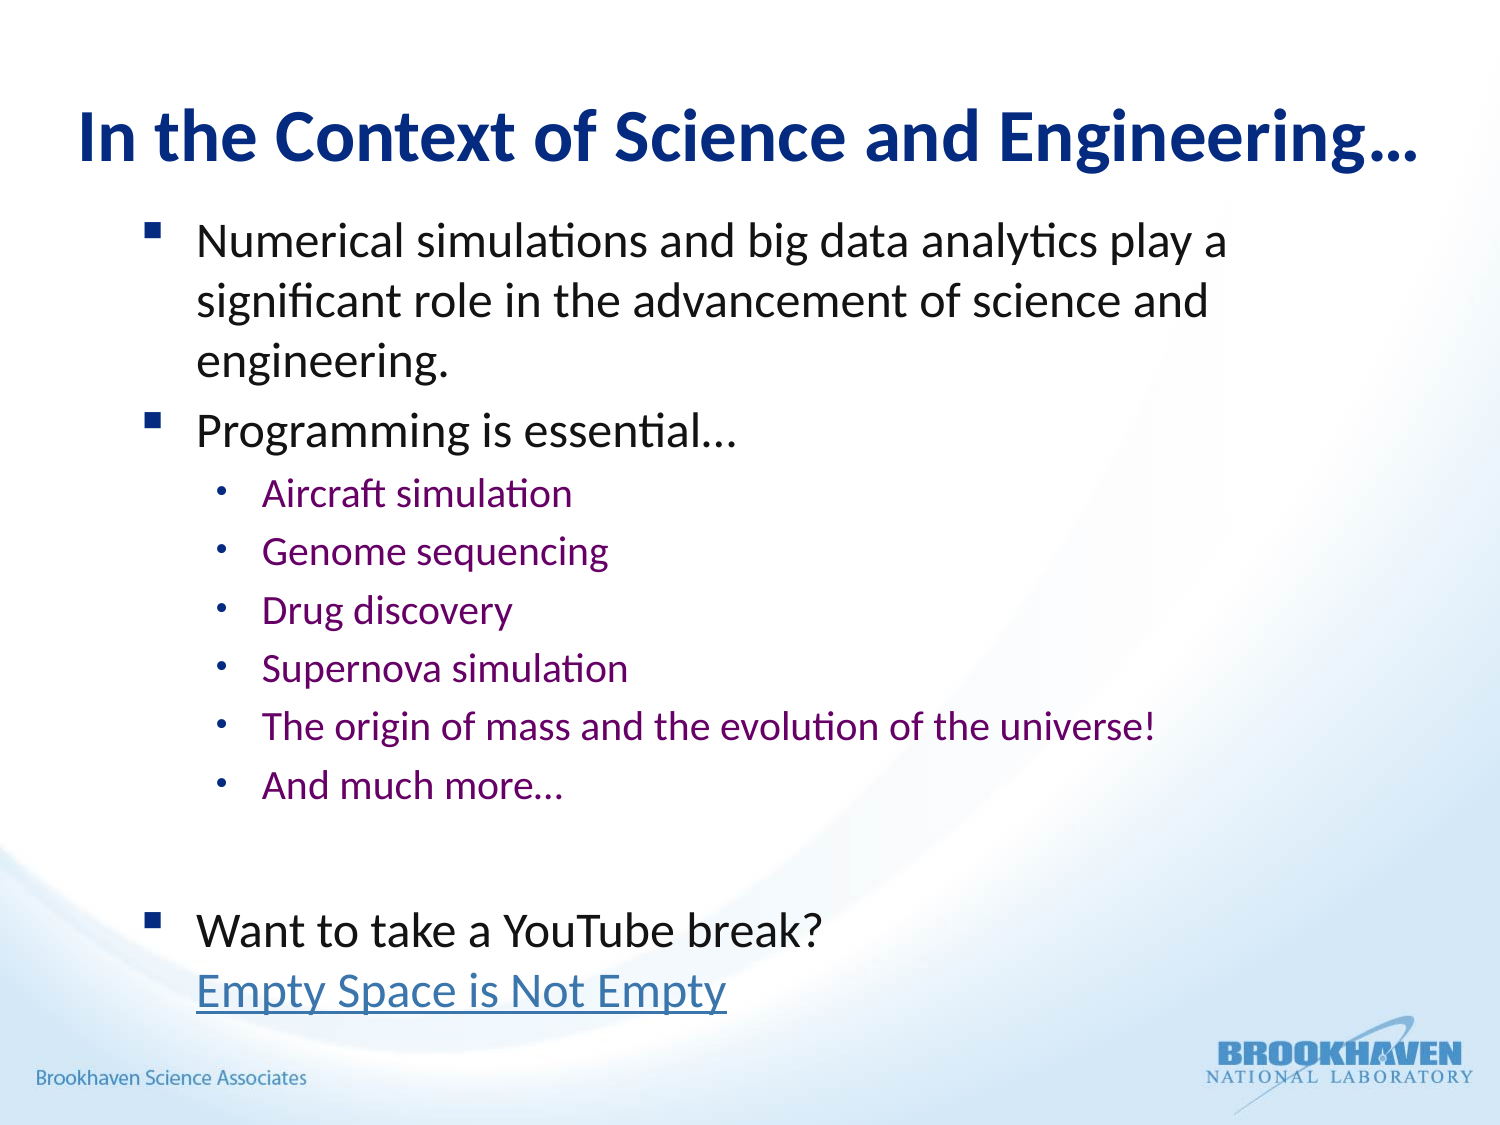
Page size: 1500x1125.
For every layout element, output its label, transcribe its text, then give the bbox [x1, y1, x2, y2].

picture [0, 0, 1500, 1125]
title In the Context of Science and Engineering… [62, 50, 1438, 229]
list Numerical simulations and big data analytics play a significant role in the advancement of science and engineering. Programming is essential… Aircraft simulation Genome sequencing Drug discovery Supernova simulation The origin of mass and the evolution of the universe! And much more… Want to take a YouTube break? Empty Space is Not Empty [125, 200, 1375, 838]
